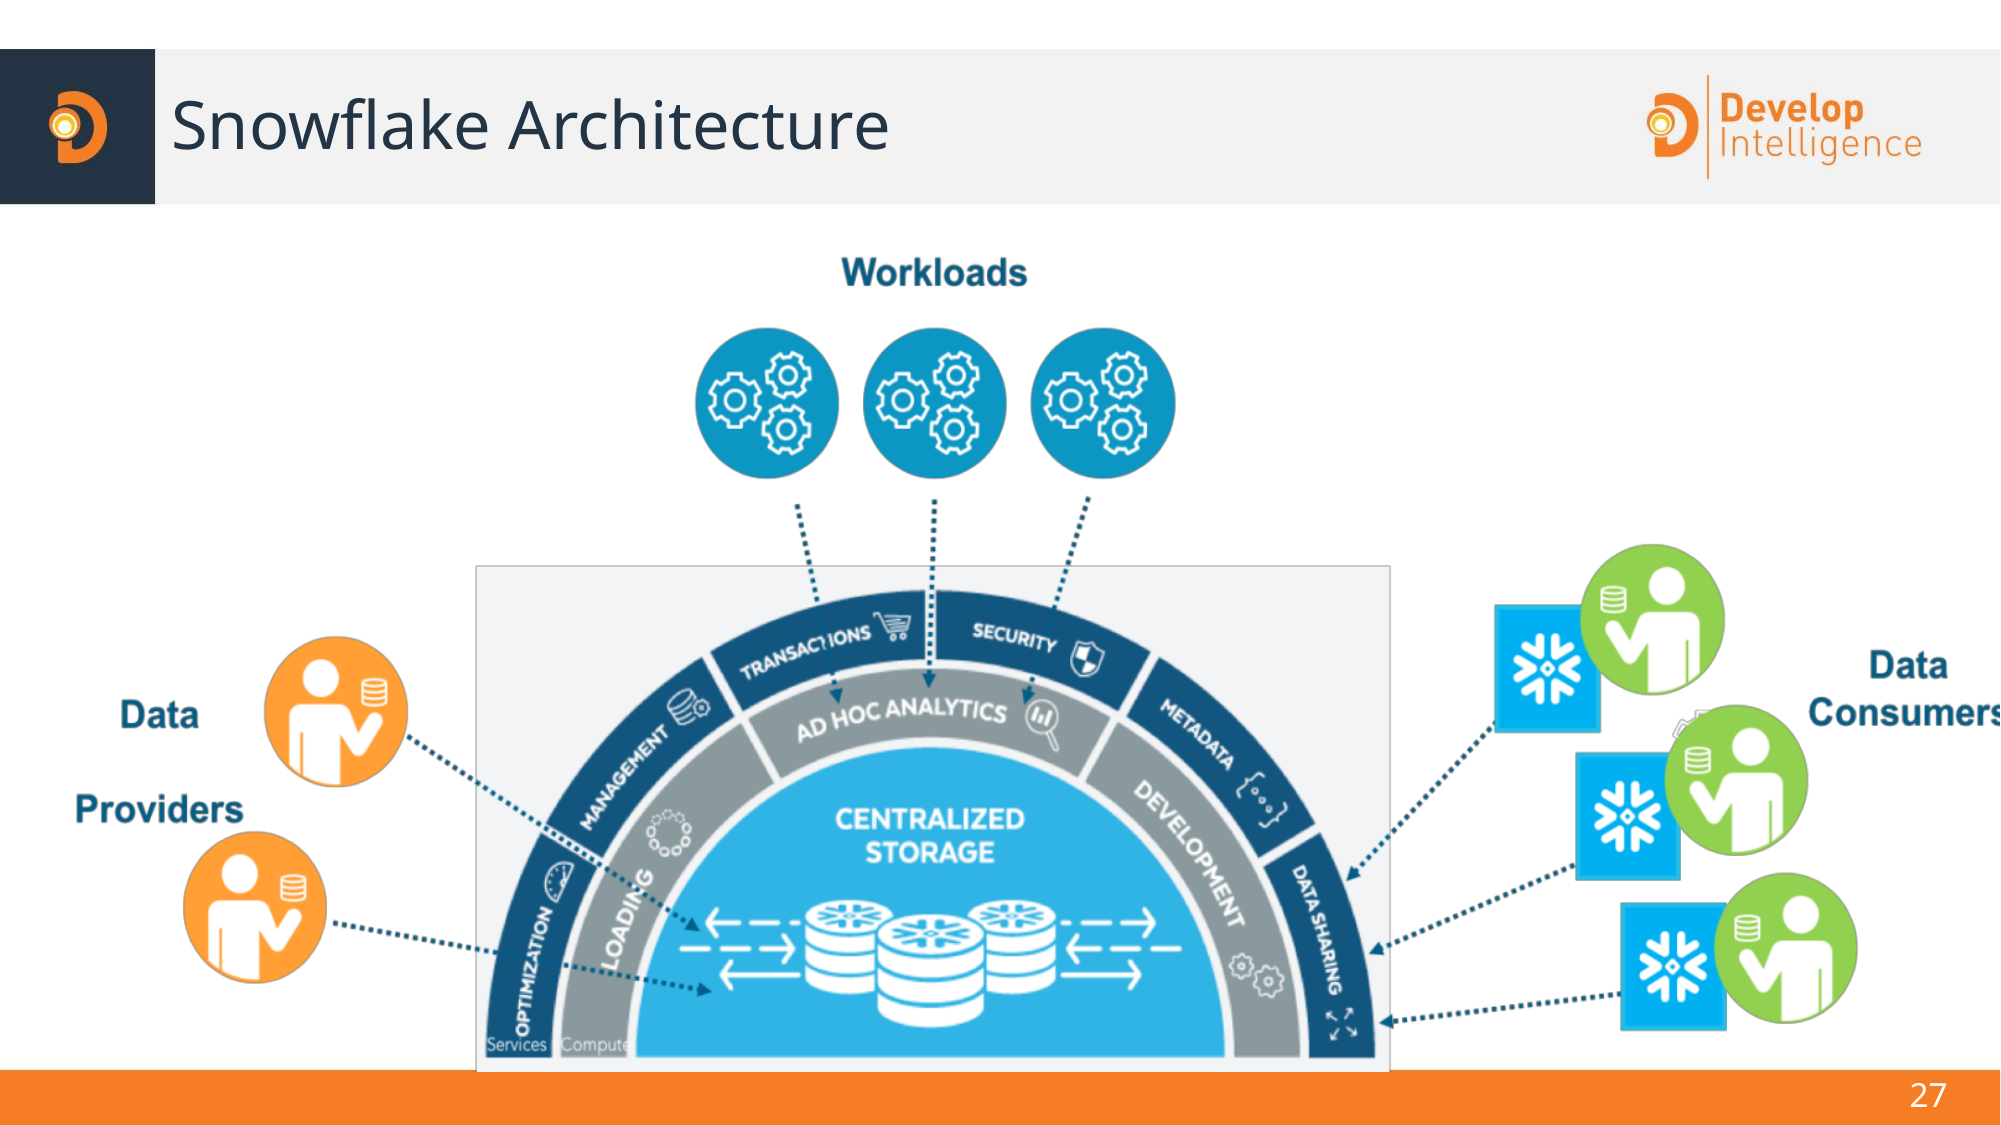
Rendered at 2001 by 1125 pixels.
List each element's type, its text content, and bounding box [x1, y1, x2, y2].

slide_number 27 [1860, 1083, 1998, 1122]
picture [0, 0, 2001, 1125]
title Snowflake Architecture [156, 53, 1999, 203]
